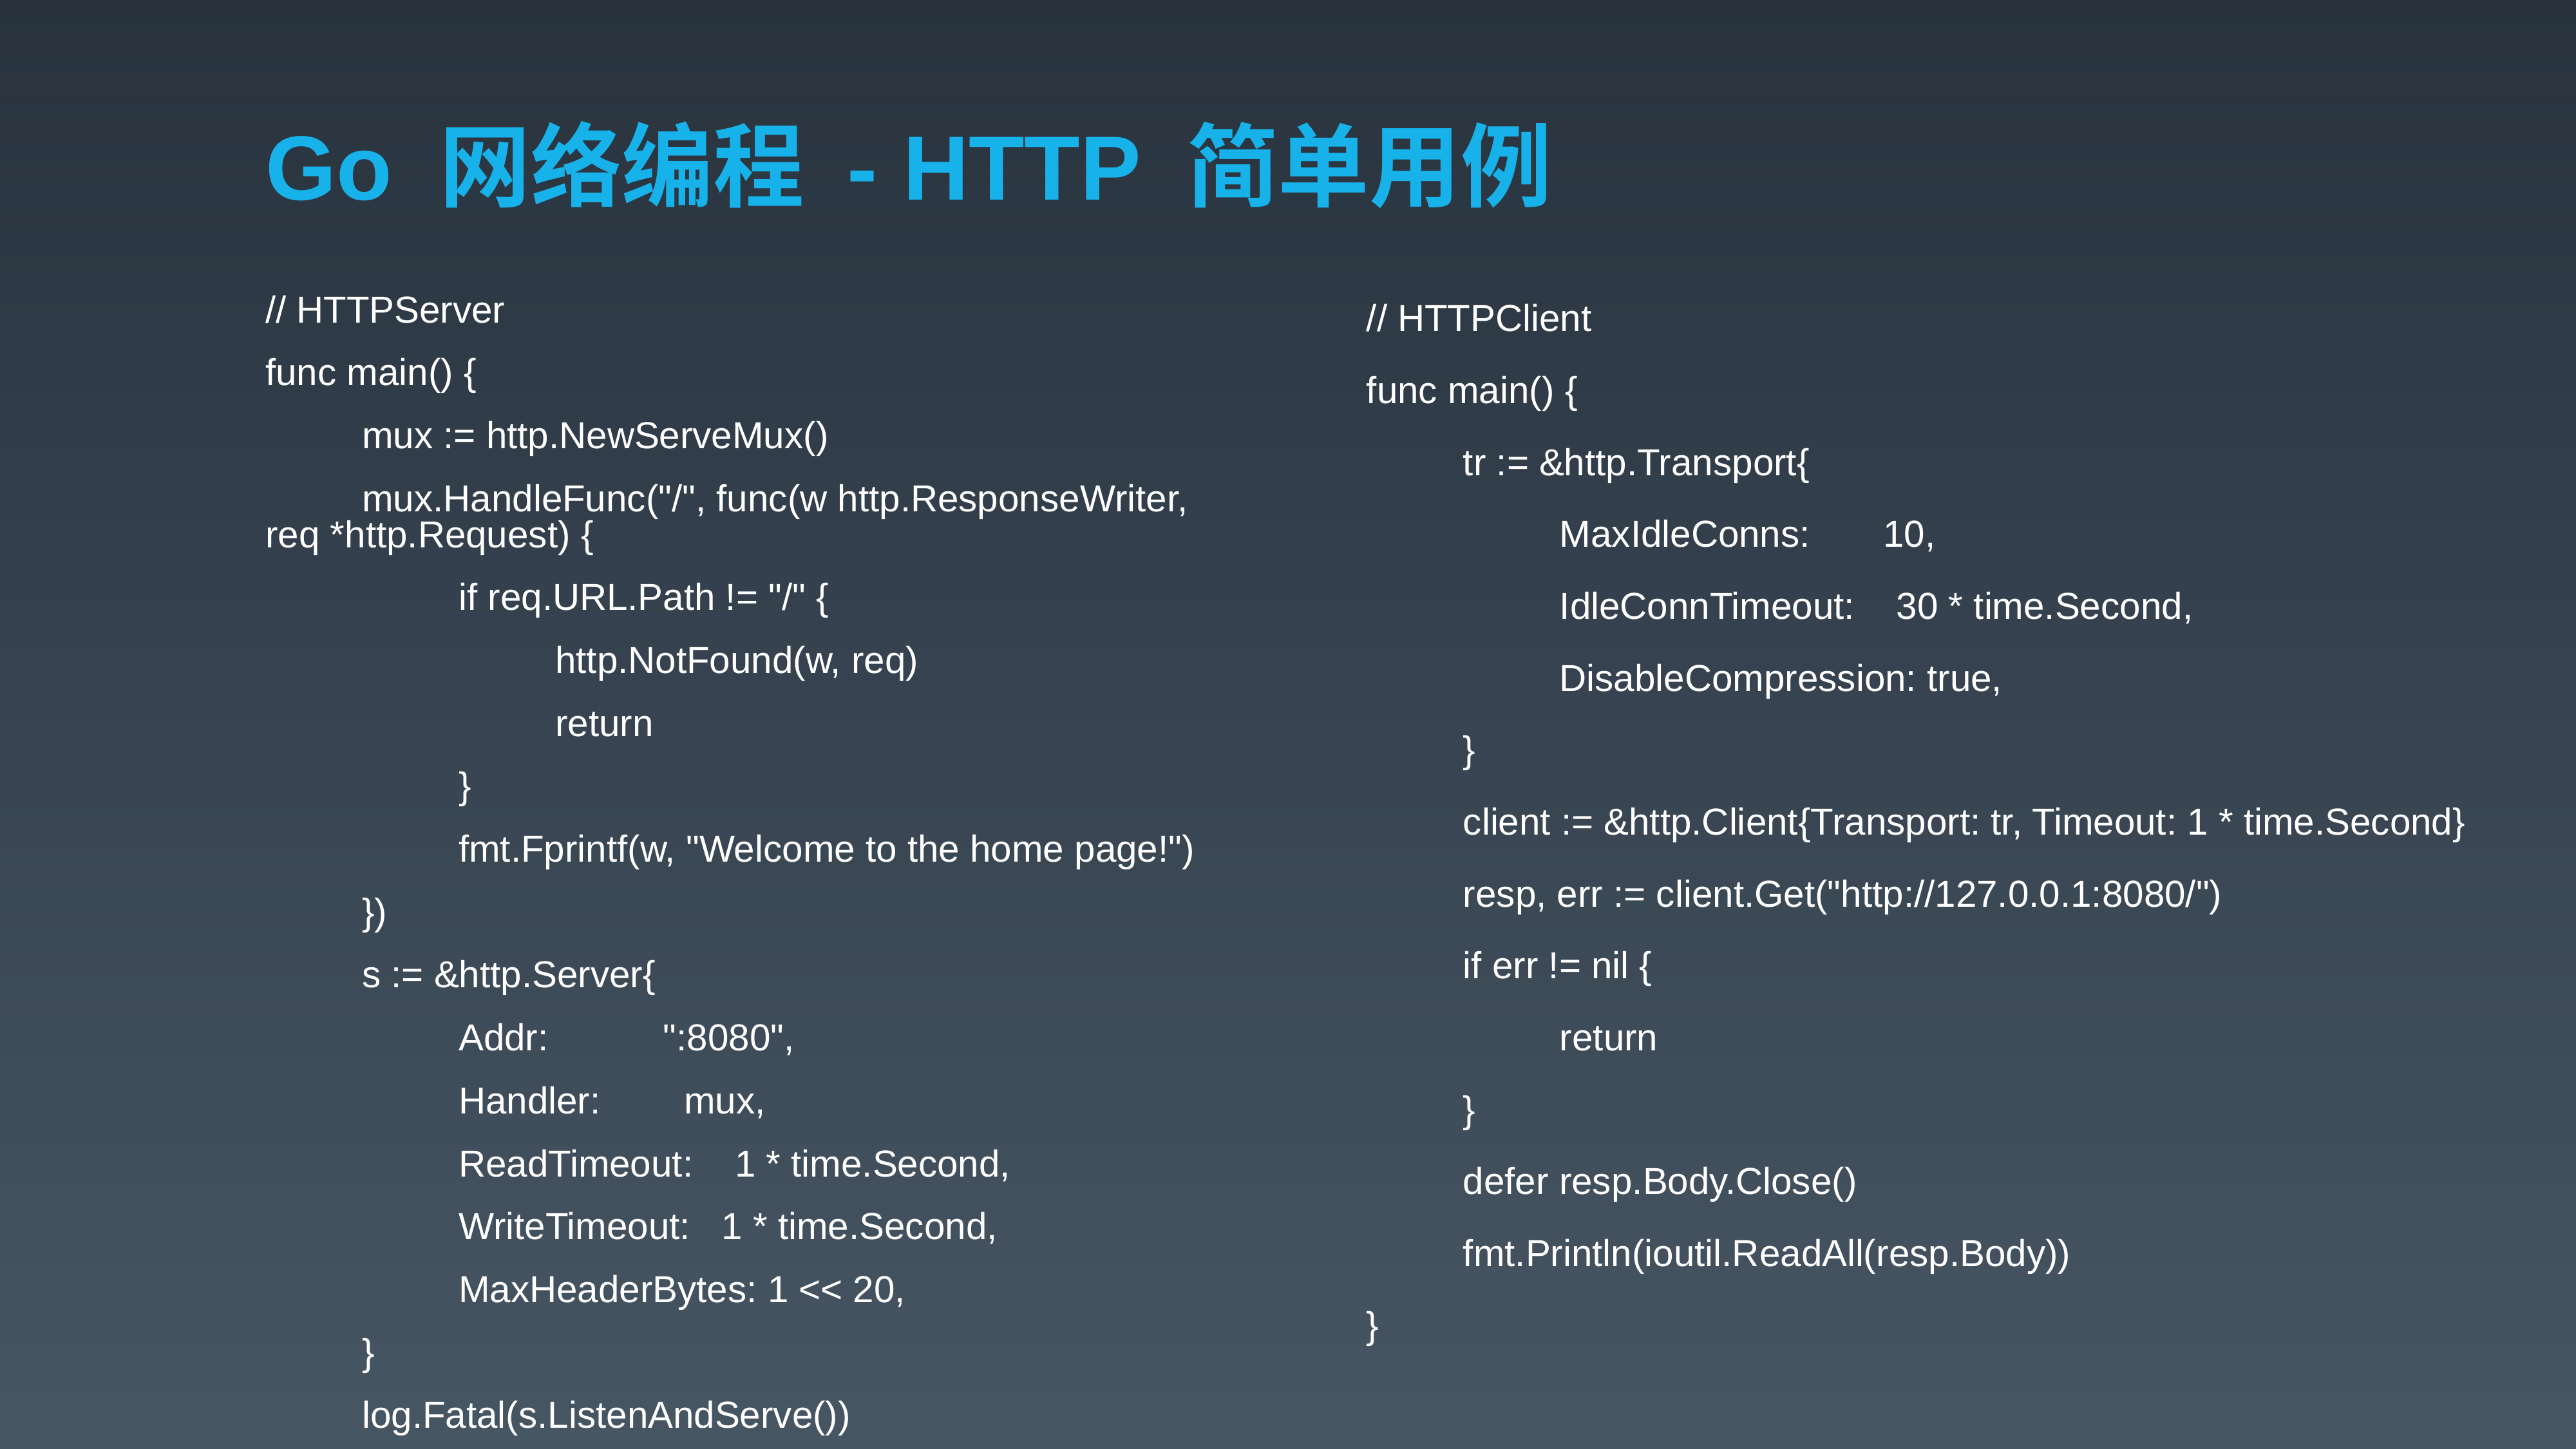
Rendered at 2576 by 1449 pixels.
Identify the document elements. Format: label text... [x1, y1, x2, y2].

text_box // HTTPClient func main() { tr := &http.Transport{ MaxIdleConns: 10, IdleConnTimeout: 30 * time.Second, DisableCompression: true, } client := &http.Client{Transport: tr, Timeout: 1 * time.Second} resp, err := client.Get("http://127.0.0.1:8080/") if err != nil { return } defer resp.Body.Close() fmt.Println(ioutil.ReadAll(resp.Body)) } [1361, 289, 2500, 1384]
list // HTTPServer func main() { mux := http.NewServeMux() mux.HandleFunc("/", func(w http.ResponseWriter, req *http.Request) { if req.URL.Path != "/" { http.NotFound(w, req) return } fmt.Fprintf(w, "Welcome to the home page!") }) s := &http.Server{ Addr: ":8080", Handler: mux, ReadTimeout: 1 * time.Second, WriteTimeout: 1 * time.Second, MaxHeaderBytes: 1 << 20, } log.Fatal(s.ListenAndServe()) } [260, 288, 1242, 1384]
picture [0, 0, 2576, 1449]
title Go 网络编程 - HTTP 简单用例 [260, 103, 2316, 243]
